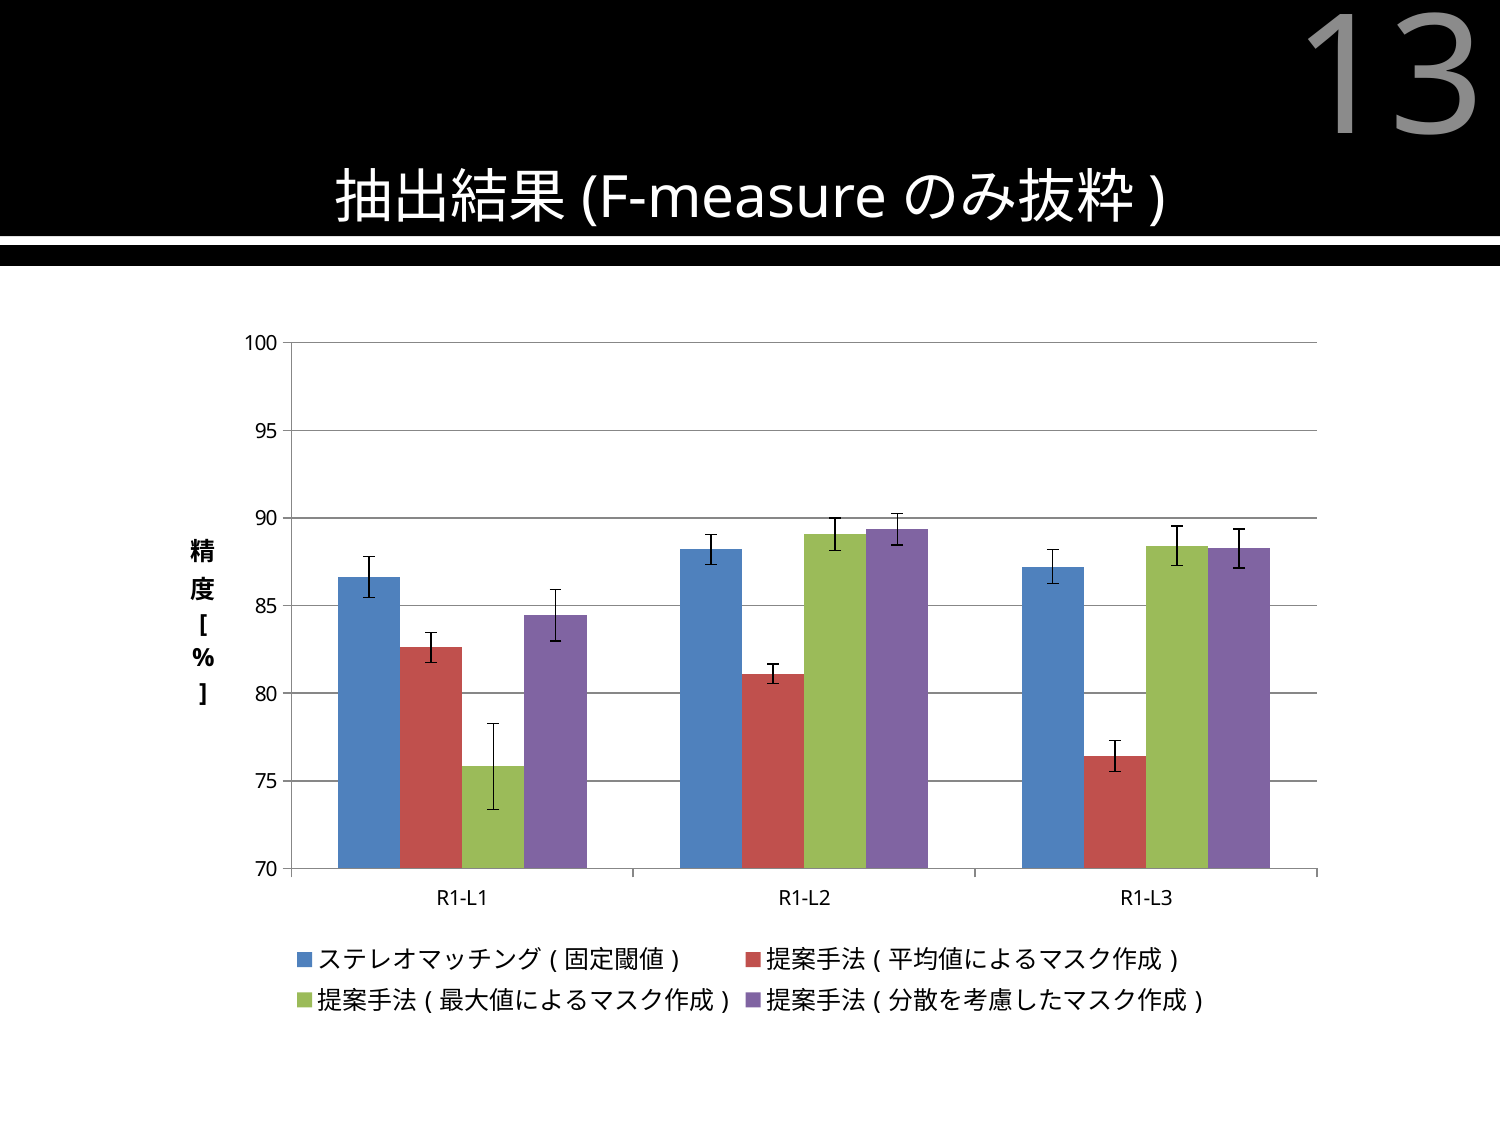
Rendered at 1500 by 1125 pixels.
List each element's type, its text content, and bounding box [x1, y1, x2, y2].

text_box 抽出結果(F-measureのみ抜粋) [0, 0, 1500, 238]
chart [159, 314, 1341, 1024]
slide_number 13 [1128, 0, 1500, 161]
